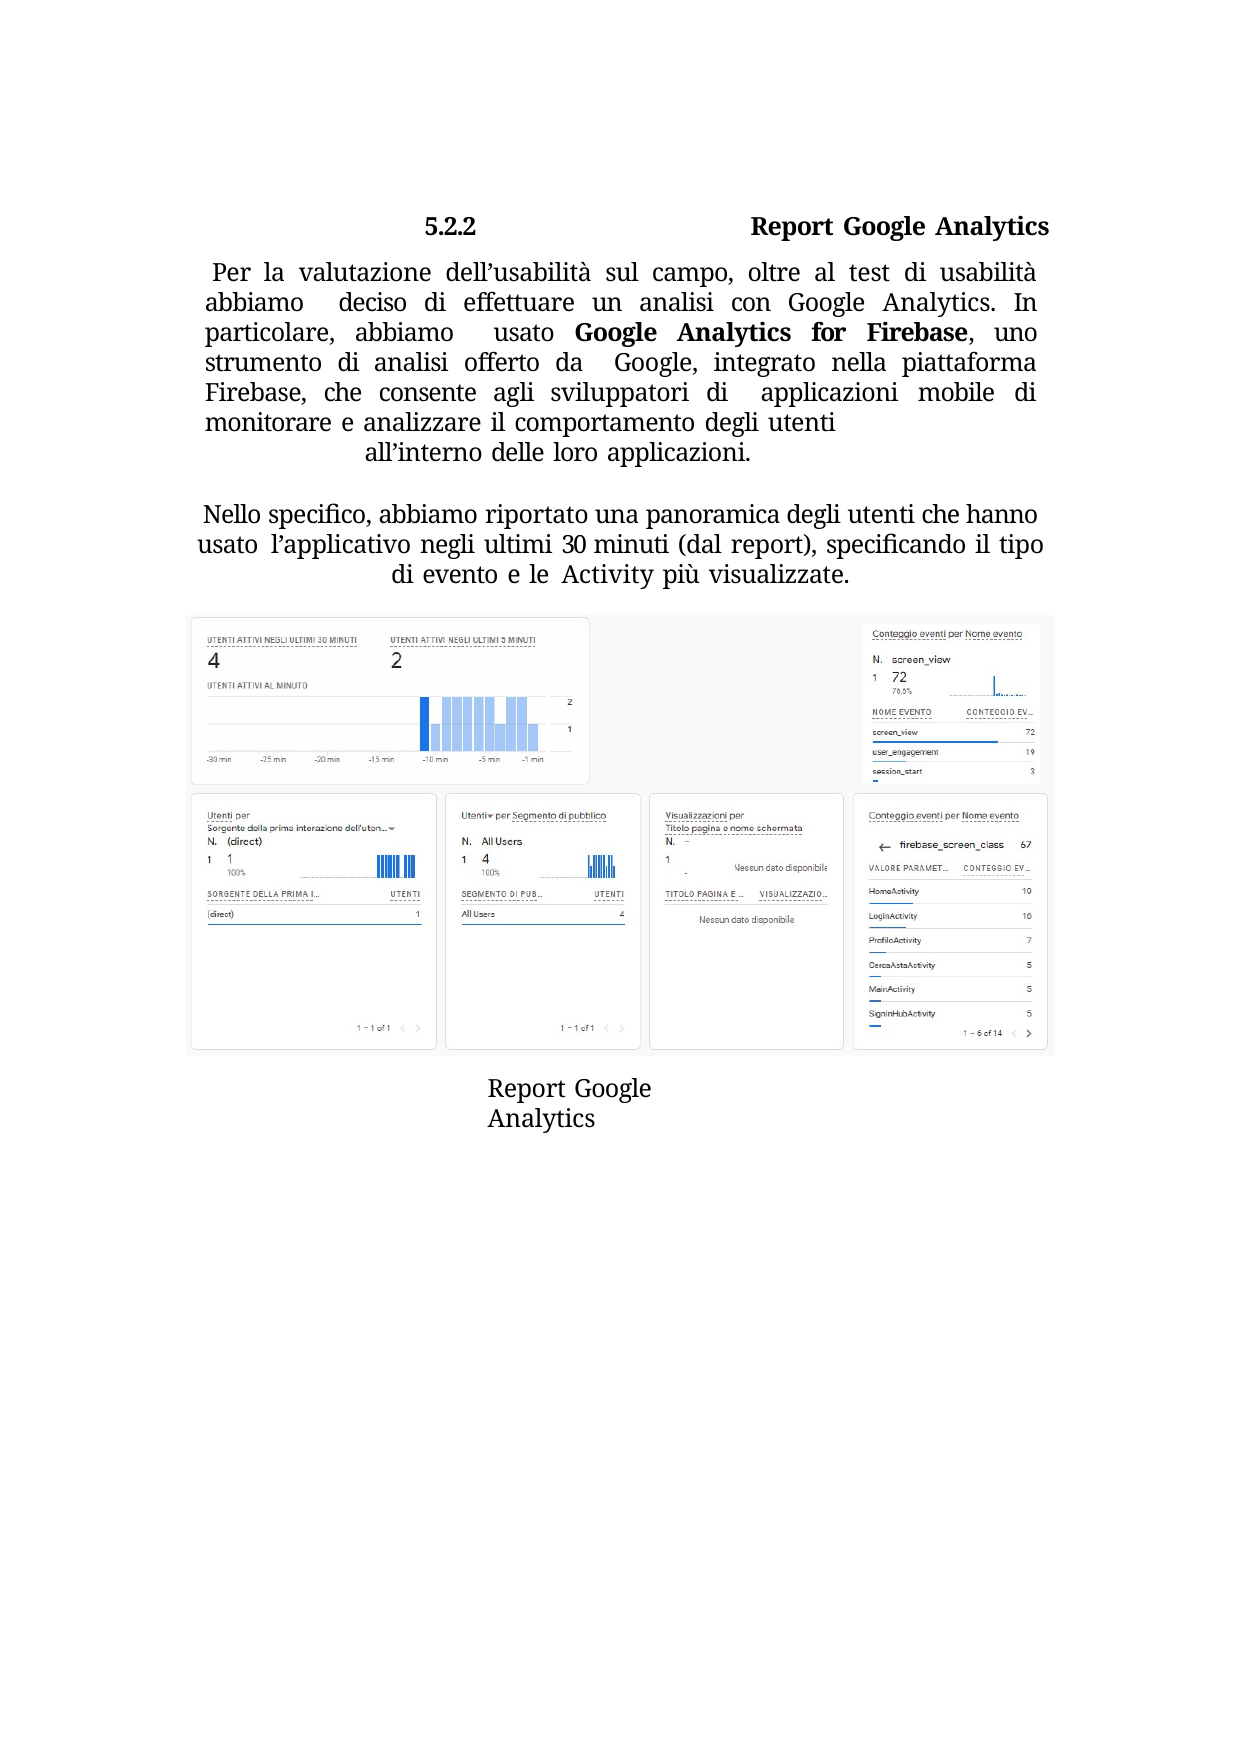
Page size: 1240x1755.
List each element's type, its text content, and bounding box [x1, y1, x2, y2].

picture [185, 615, 1055, 1056]
text_box Report Google Analytics [485, 1070, 755, 1133]
text_box 5.2.2 Report Google Analytics Per la valutazione dell’usabilità sul campo, oltre al test di usabilità abbiamo deciso di effettuare un analisi con Google Analytics. In particolare, abbiamo usato Google Analytics for Firebase, uno strumento di analisi offerto da Google, integrato nella piattaforma Firebase, che consente agli sviluppatori di applicazioni mobile di monitorare e analizzare il comportamento degli utenti all’interno delle loro applicazioni. Nello specifico, abbiamo riportato una panoramica degli utenti che hanno usato l’applicativo negli ultimi 30 minuti (dal report), specificando il tipo di evento e le Activity più visualizzate. [183, 192, 1057, 589]
